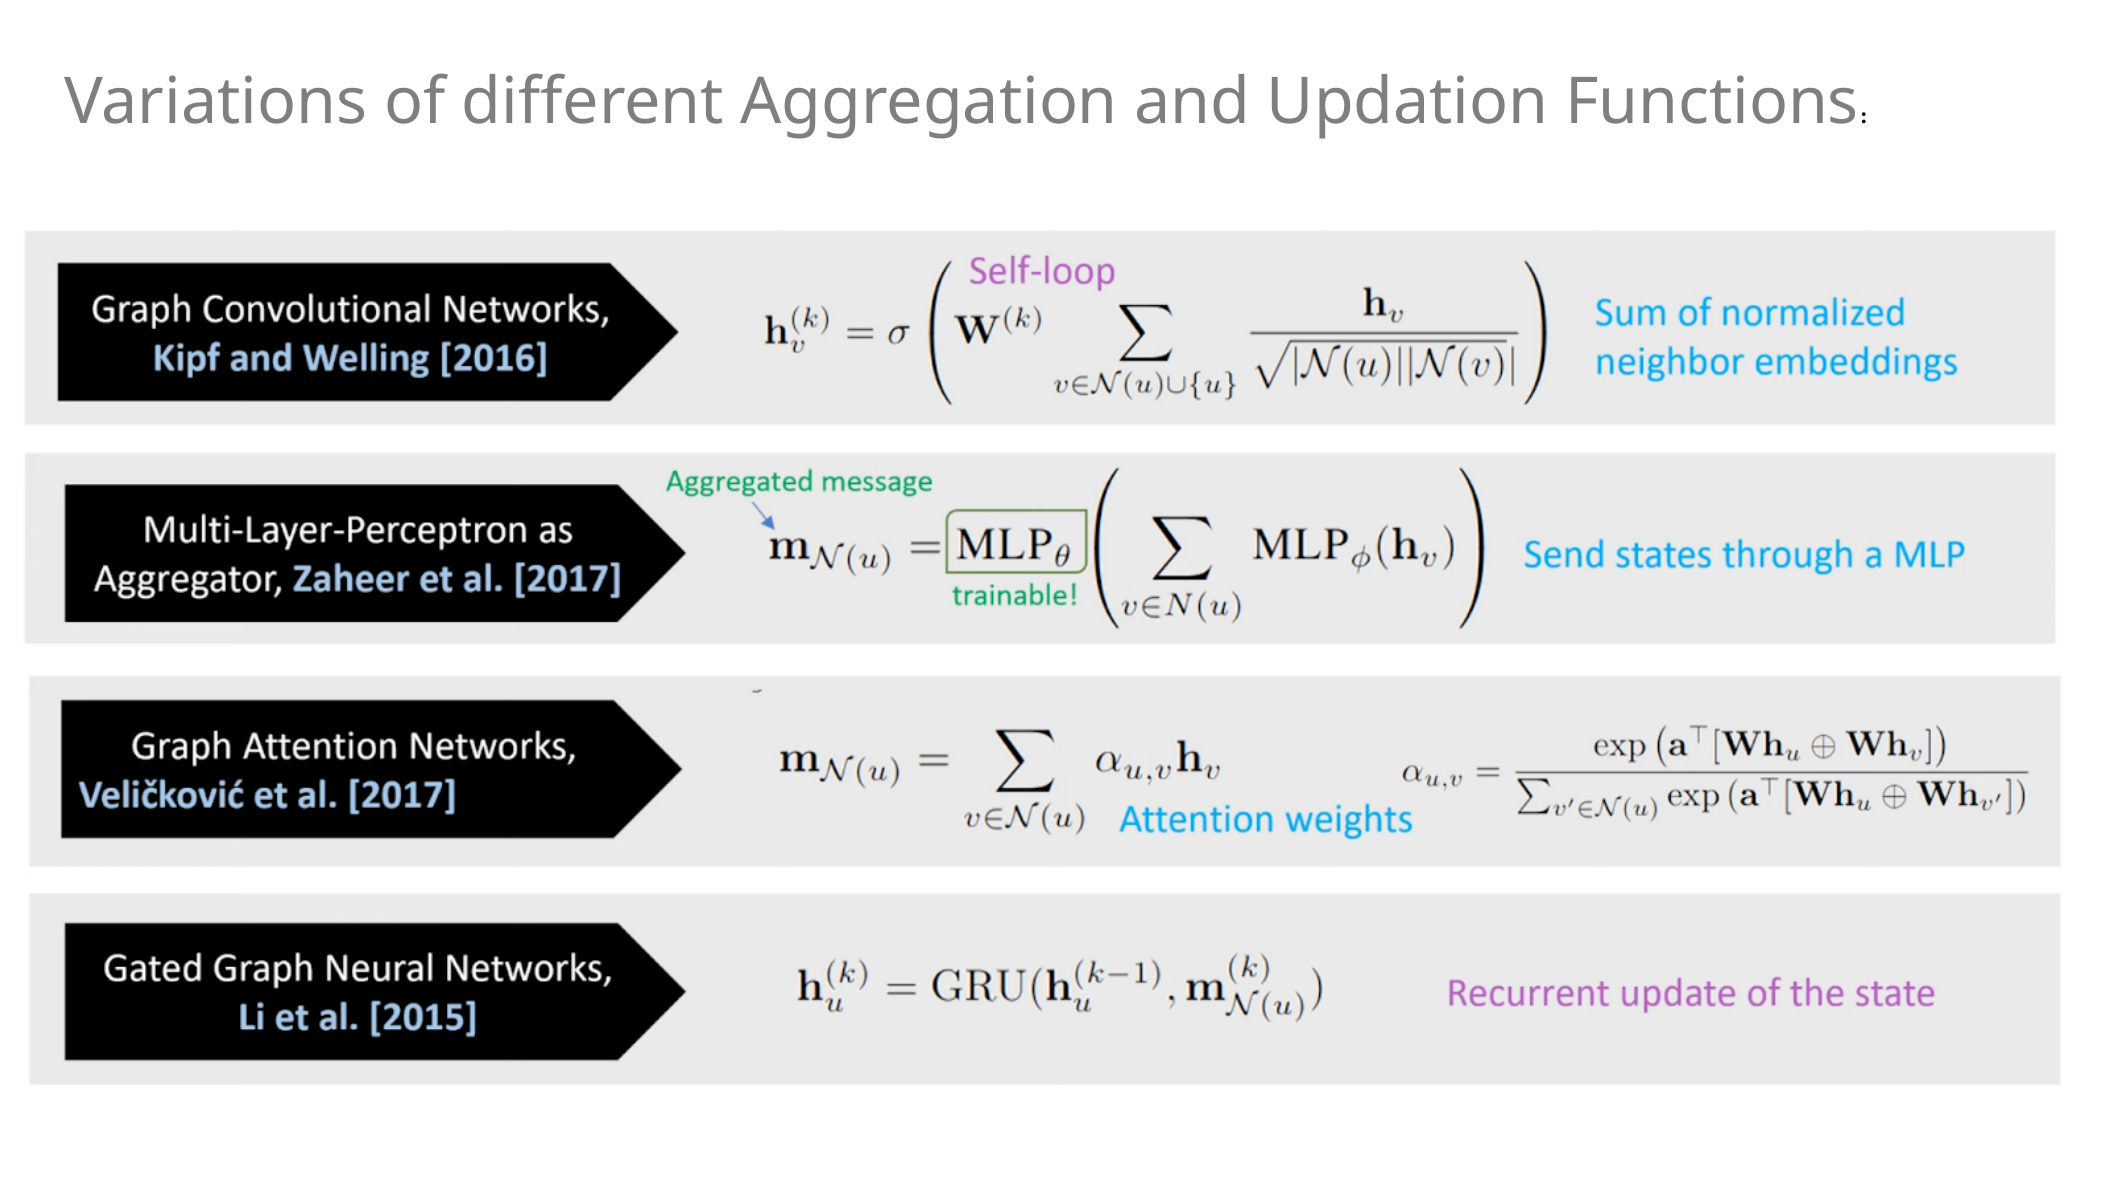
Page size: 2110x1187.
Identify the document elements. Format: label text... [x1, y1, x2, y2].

text_box Variations of different Aggregation and Updation Functions: [49, 43, 2051, 151]
picture [0, 220, 2105, 1105]
